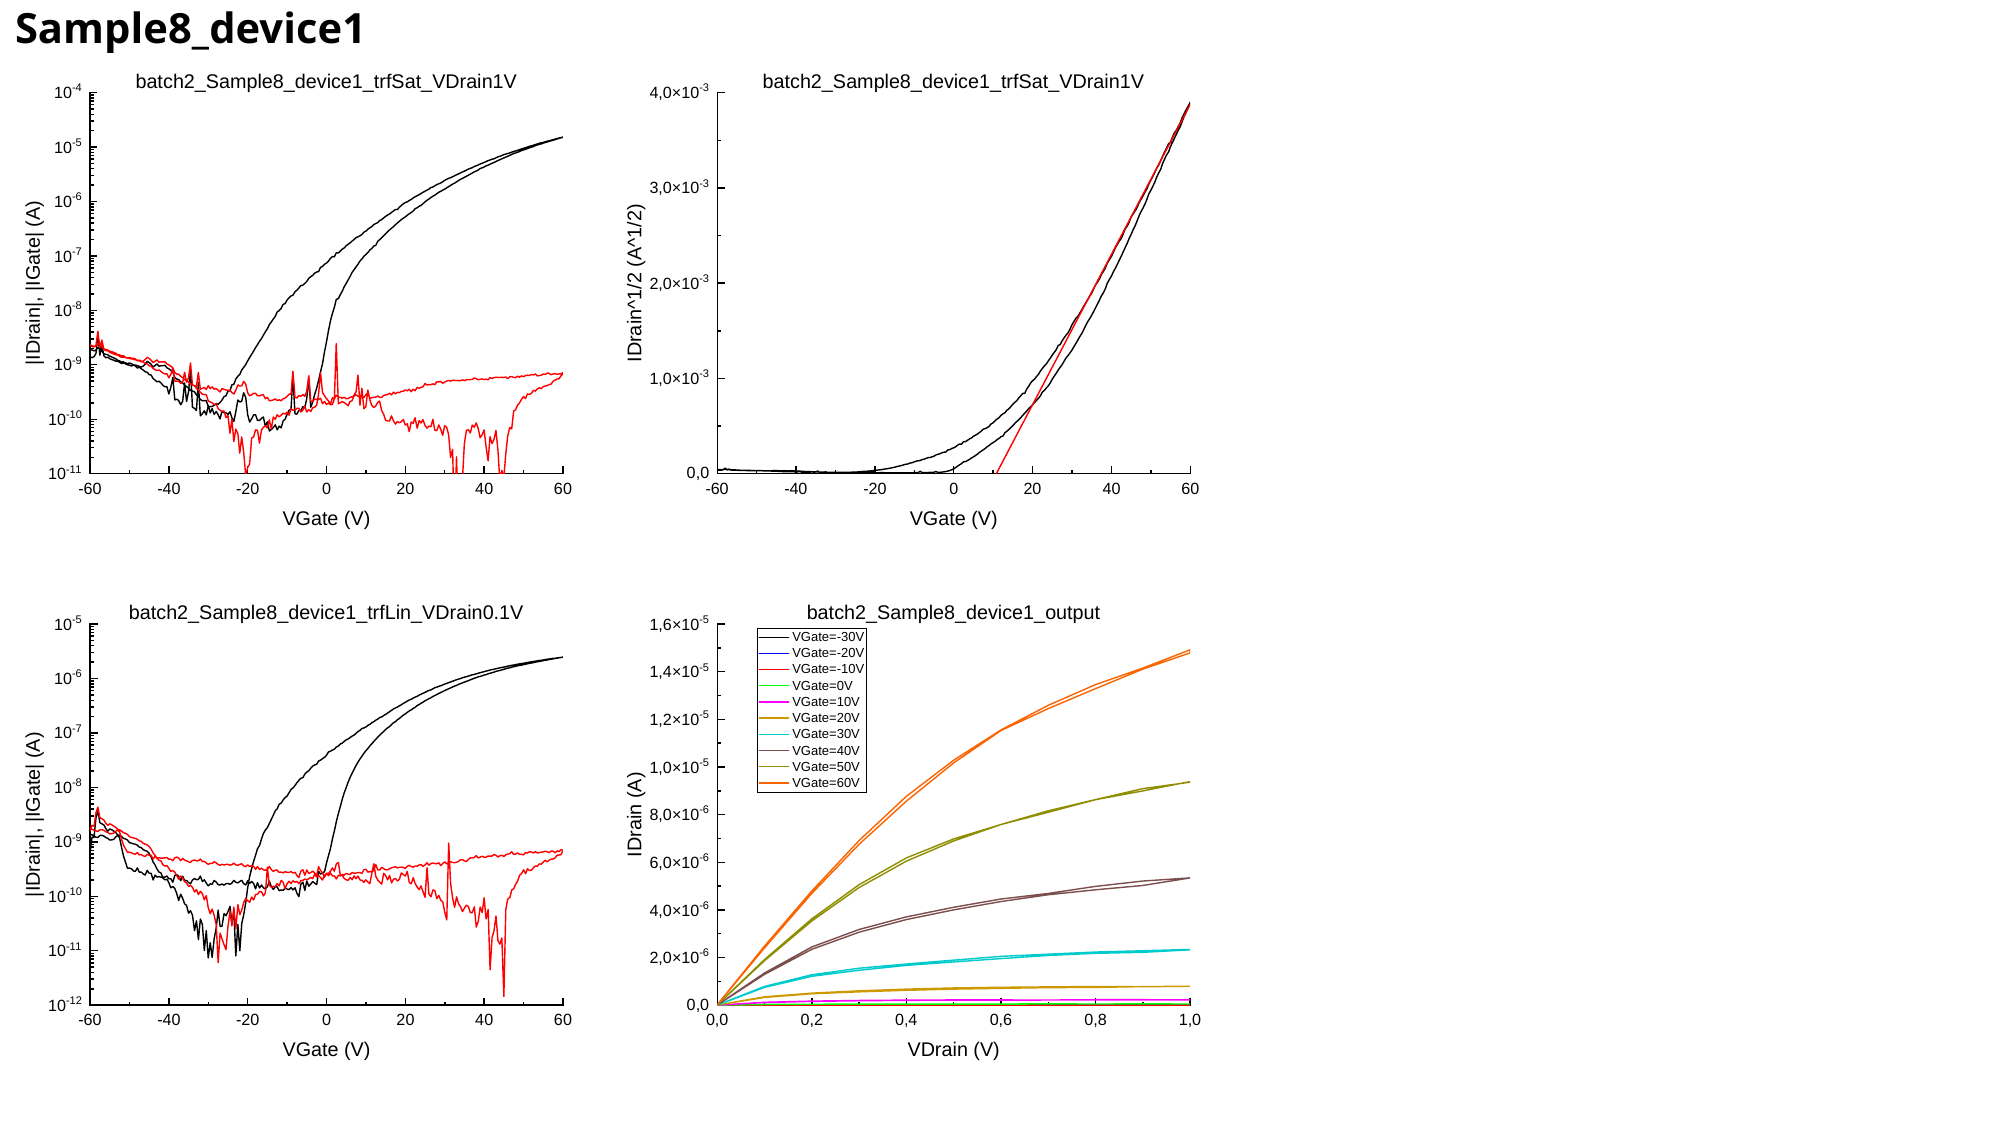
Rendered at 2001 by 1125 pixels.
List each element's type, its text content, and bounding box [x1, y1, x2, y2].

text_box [0, 562, 593, 1094]
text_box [661, 30, 1288, 562]
title Sample8_device1 [0, 0, 1725, 218]
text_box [0, 30, 661, 562]
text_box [593, 562, 1288, 1094]
